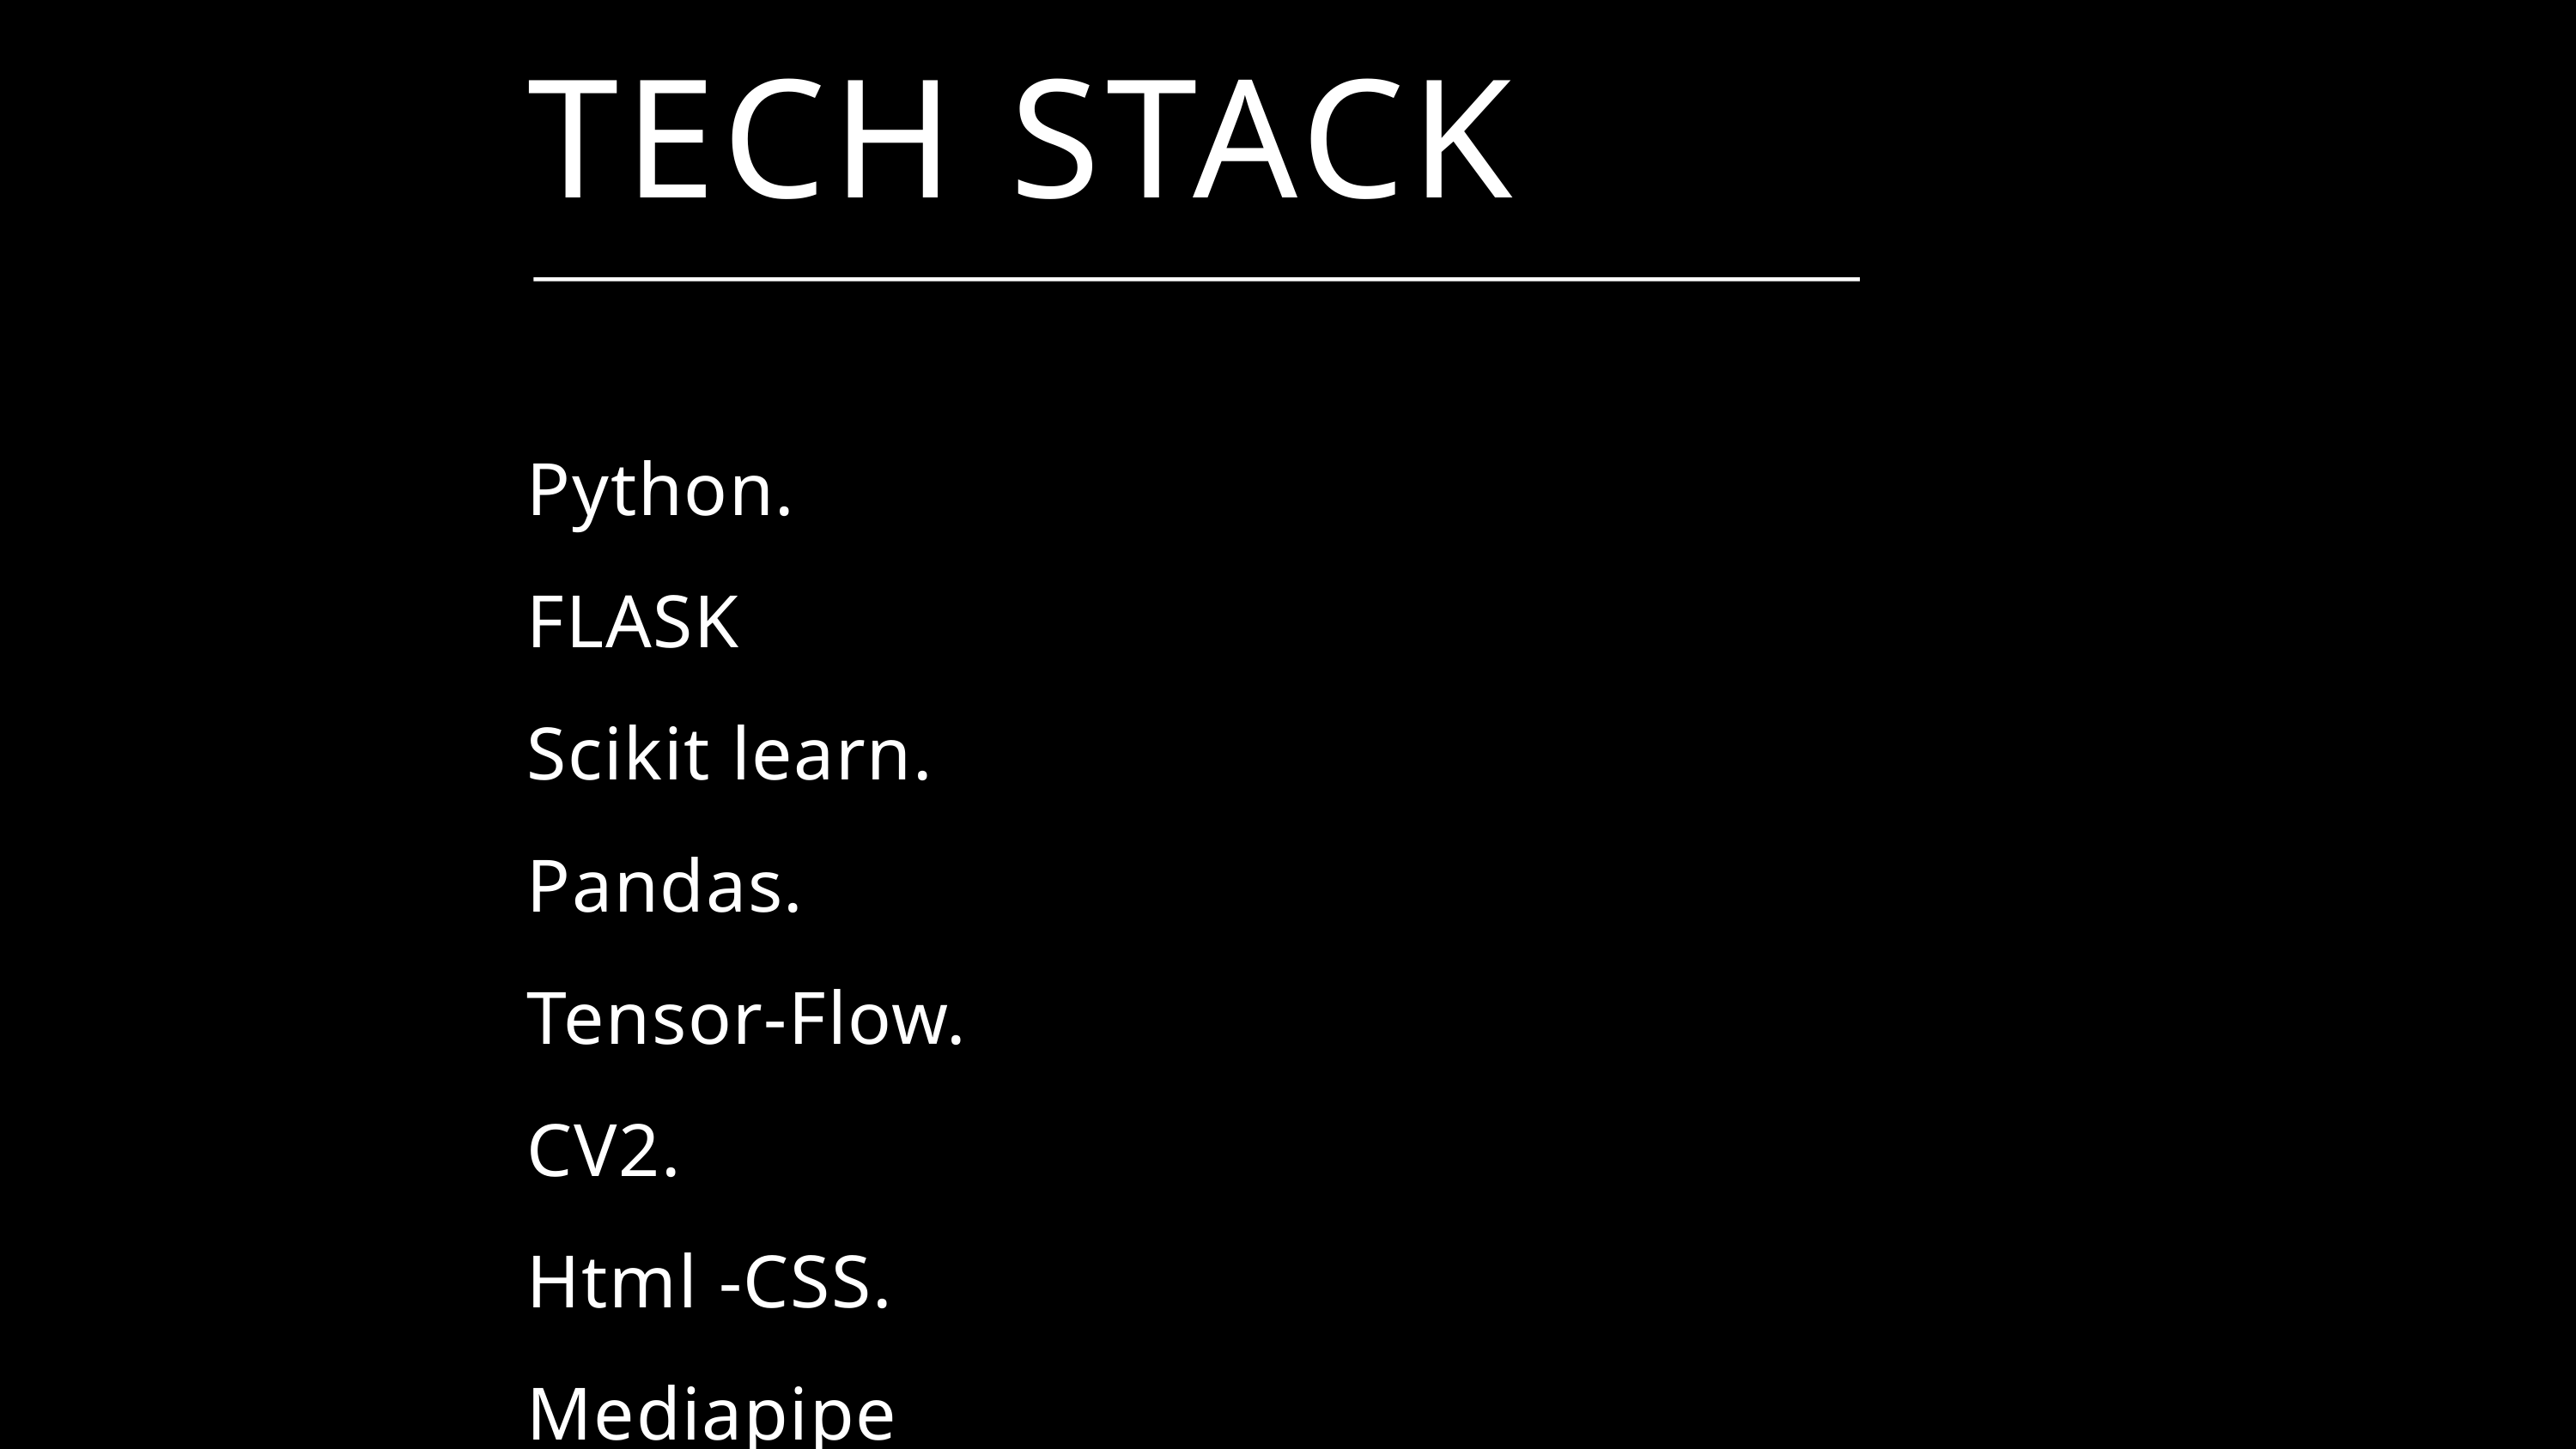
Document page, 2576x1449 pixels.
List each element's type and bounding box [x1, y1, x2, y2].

text_box [526, 41, 1861, 1407]
